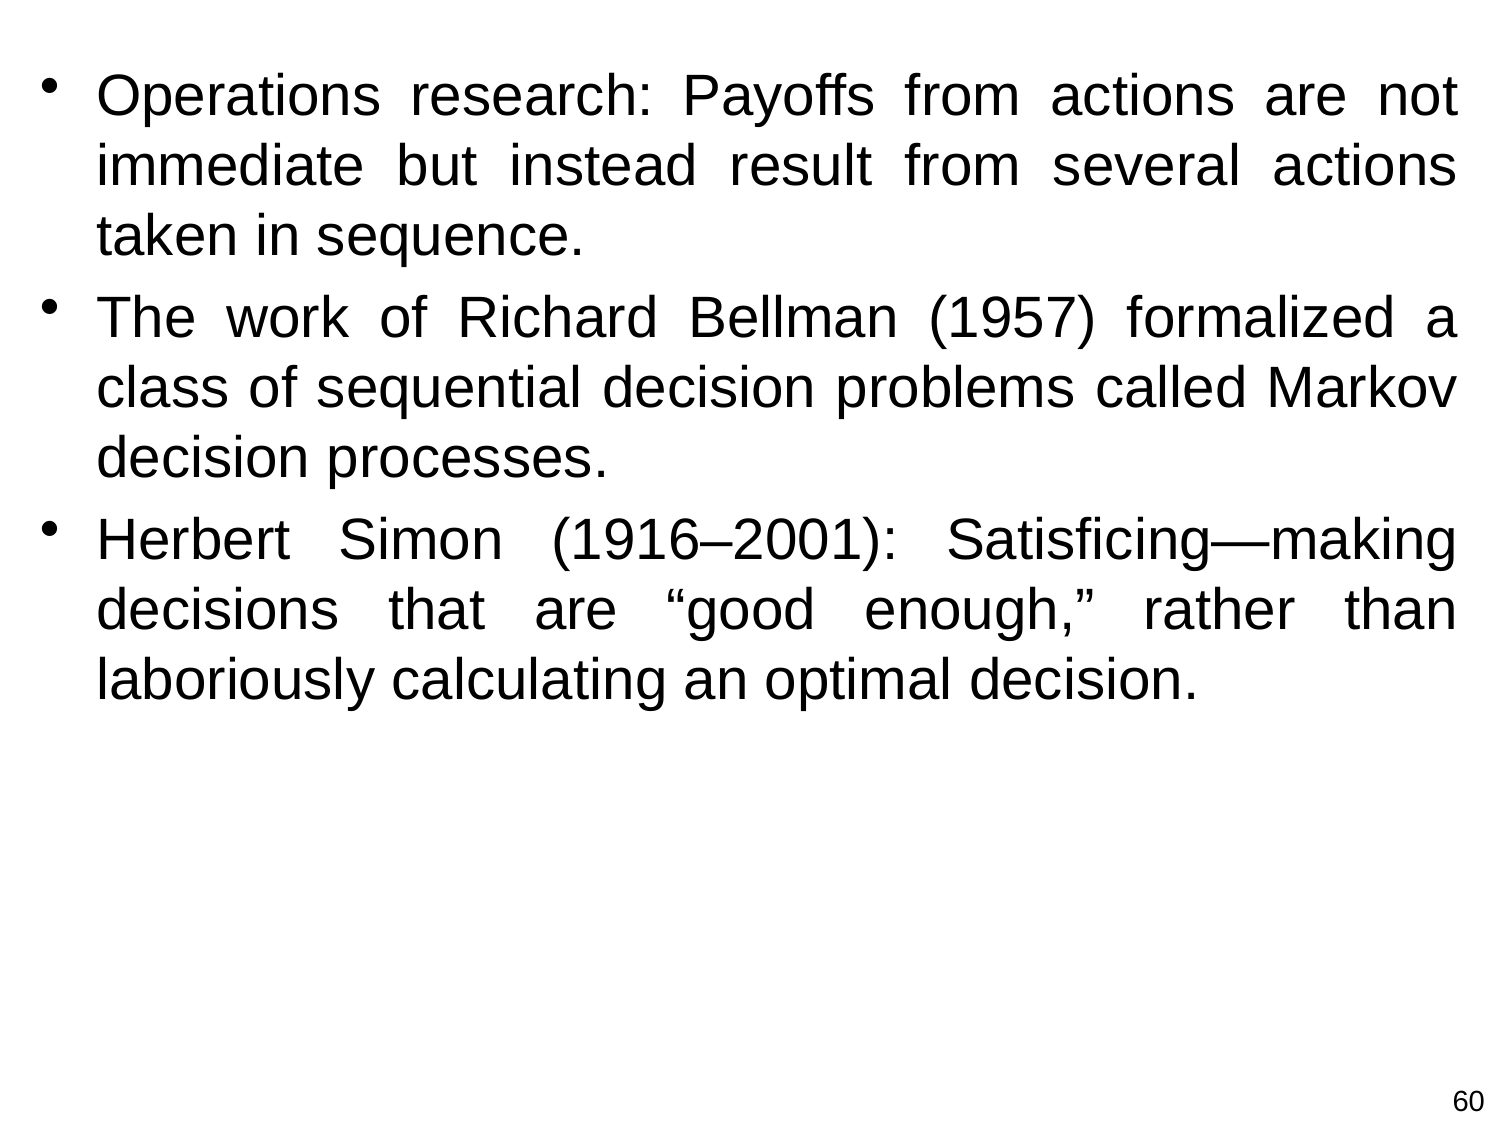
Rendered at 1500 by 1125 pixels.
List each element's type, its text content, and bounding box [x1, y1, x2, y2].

list Operations research: Payoffs from actions are not immediate but instead result from several actions taken in sequence. The work of Richard Bellman (1957) formalized a class of sequential decision problems called Markov decision processes. Herbert Simon (1916–2001): Satisficing—making decisions that are “good enough,” rather than laboriously calculating an optimal decision. [24, 49, 1476, 1063]
slide_number 60 [1424, 1074, 1500, 1125]
